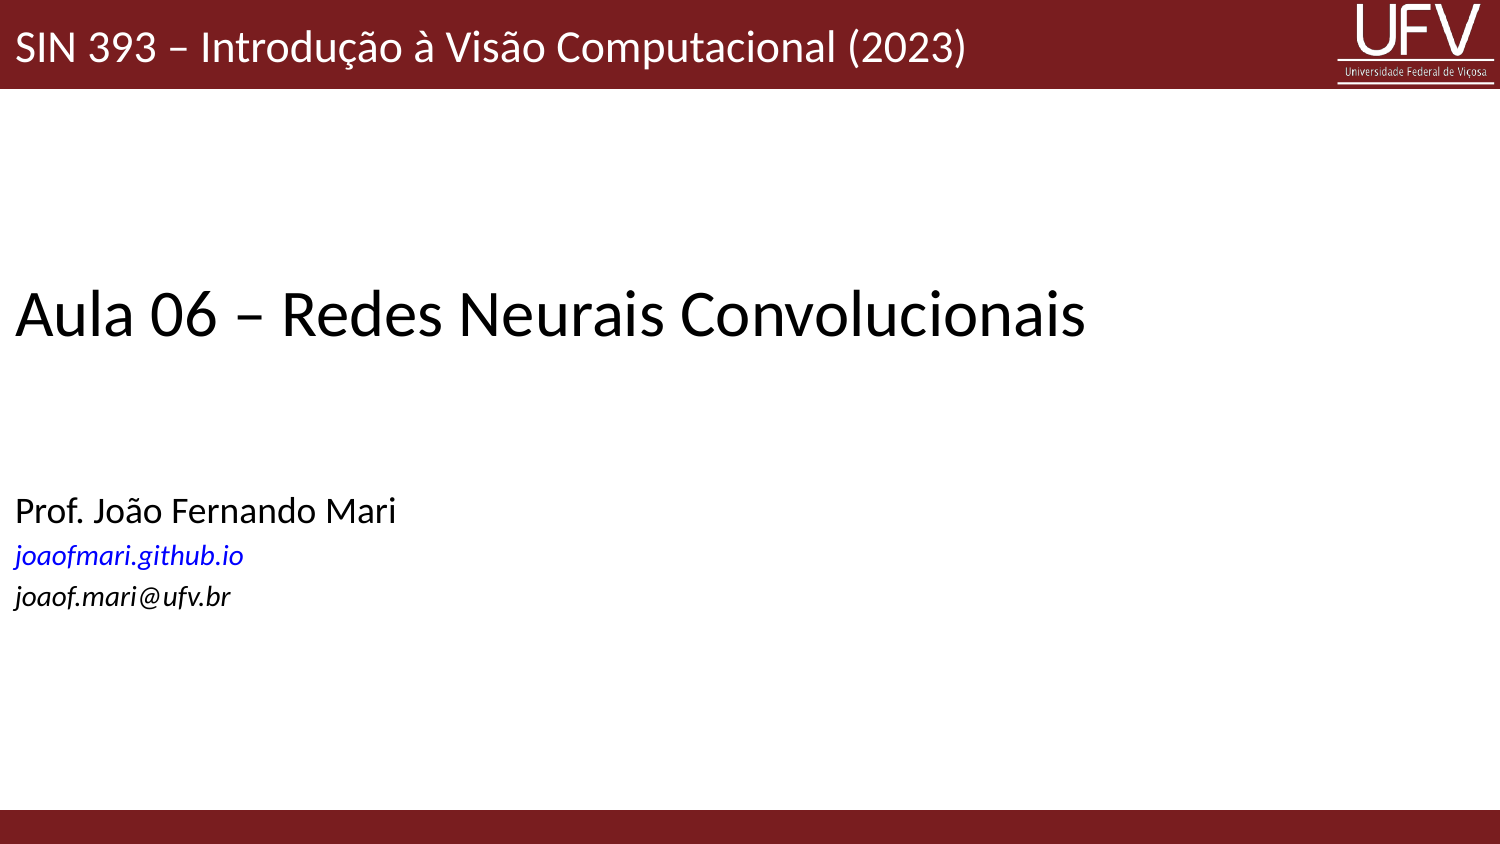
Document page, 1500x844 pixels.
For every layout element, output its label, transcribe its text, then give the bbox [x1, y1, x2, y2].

subtitle Prof. João Fernando Mari joaofmari.github.io joaof.mari@ufv.br [0, 478, 1500, 694]
text_box SIN 393 – Introdução à Visão Computacional (2023) [0, 0, 1500, 89]
title Aula 06 – Redes Neurais Convolucionais [0, 262, 1500, 443]
text_box [0, 538, 256, 577]
